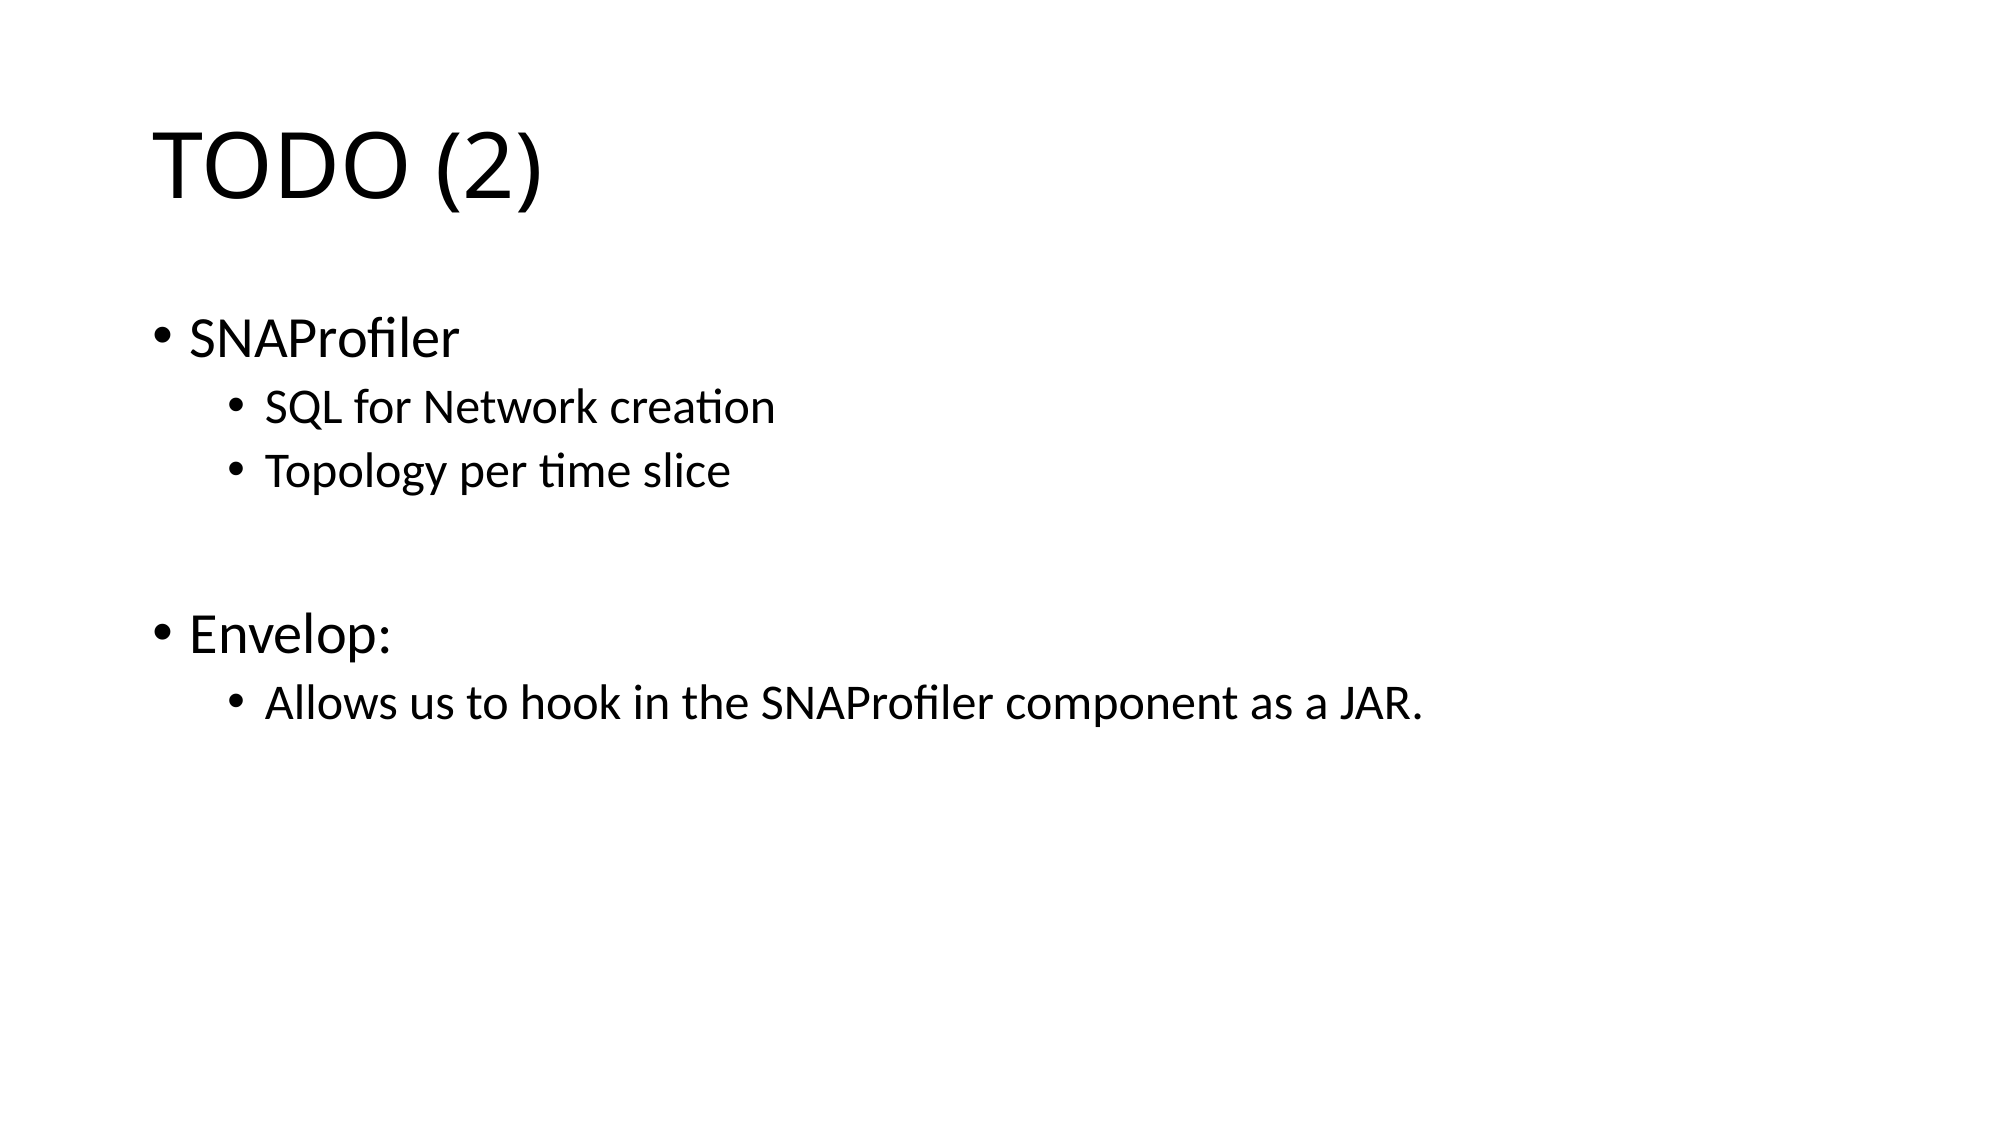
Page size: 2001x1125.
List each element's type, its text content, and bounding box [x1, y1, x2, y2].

list SNAProfiler SQL for Network creation Topology per time slice Envelop: Allows us to hook in the SNAProfiler component as a JAR. [137, 299, 1863, 1014]
title TODO (2) [137, 59, 1863, 278]
